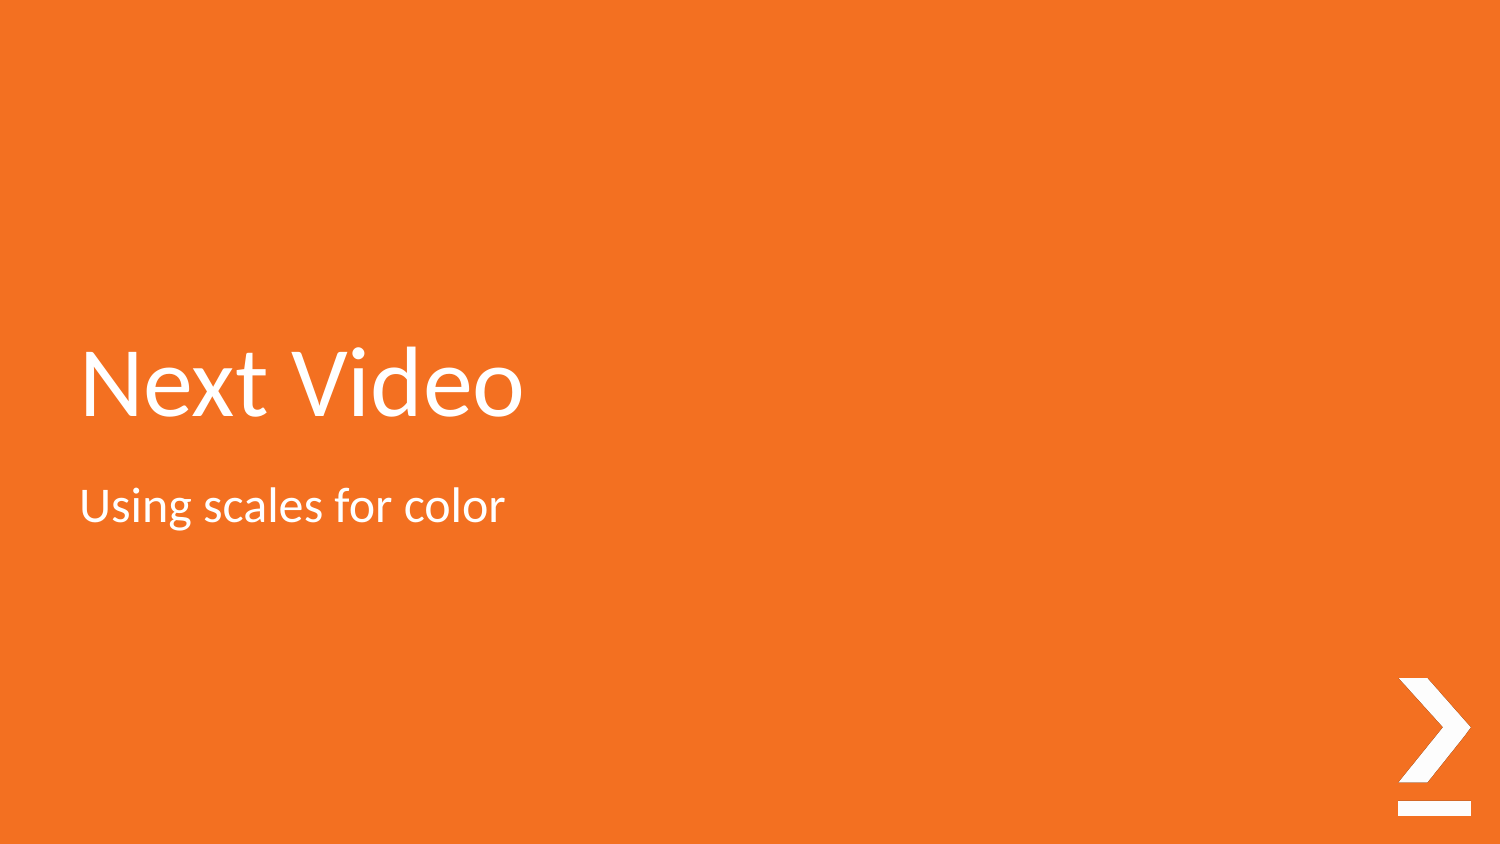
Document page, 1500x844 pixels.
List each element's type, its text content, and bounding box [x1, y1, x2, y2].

title Next Video [64, 298, 1413, 452]
picture [1398, 678, 1471, 816]
subtitle Using scales for color [64, 457, 1413, 529]
